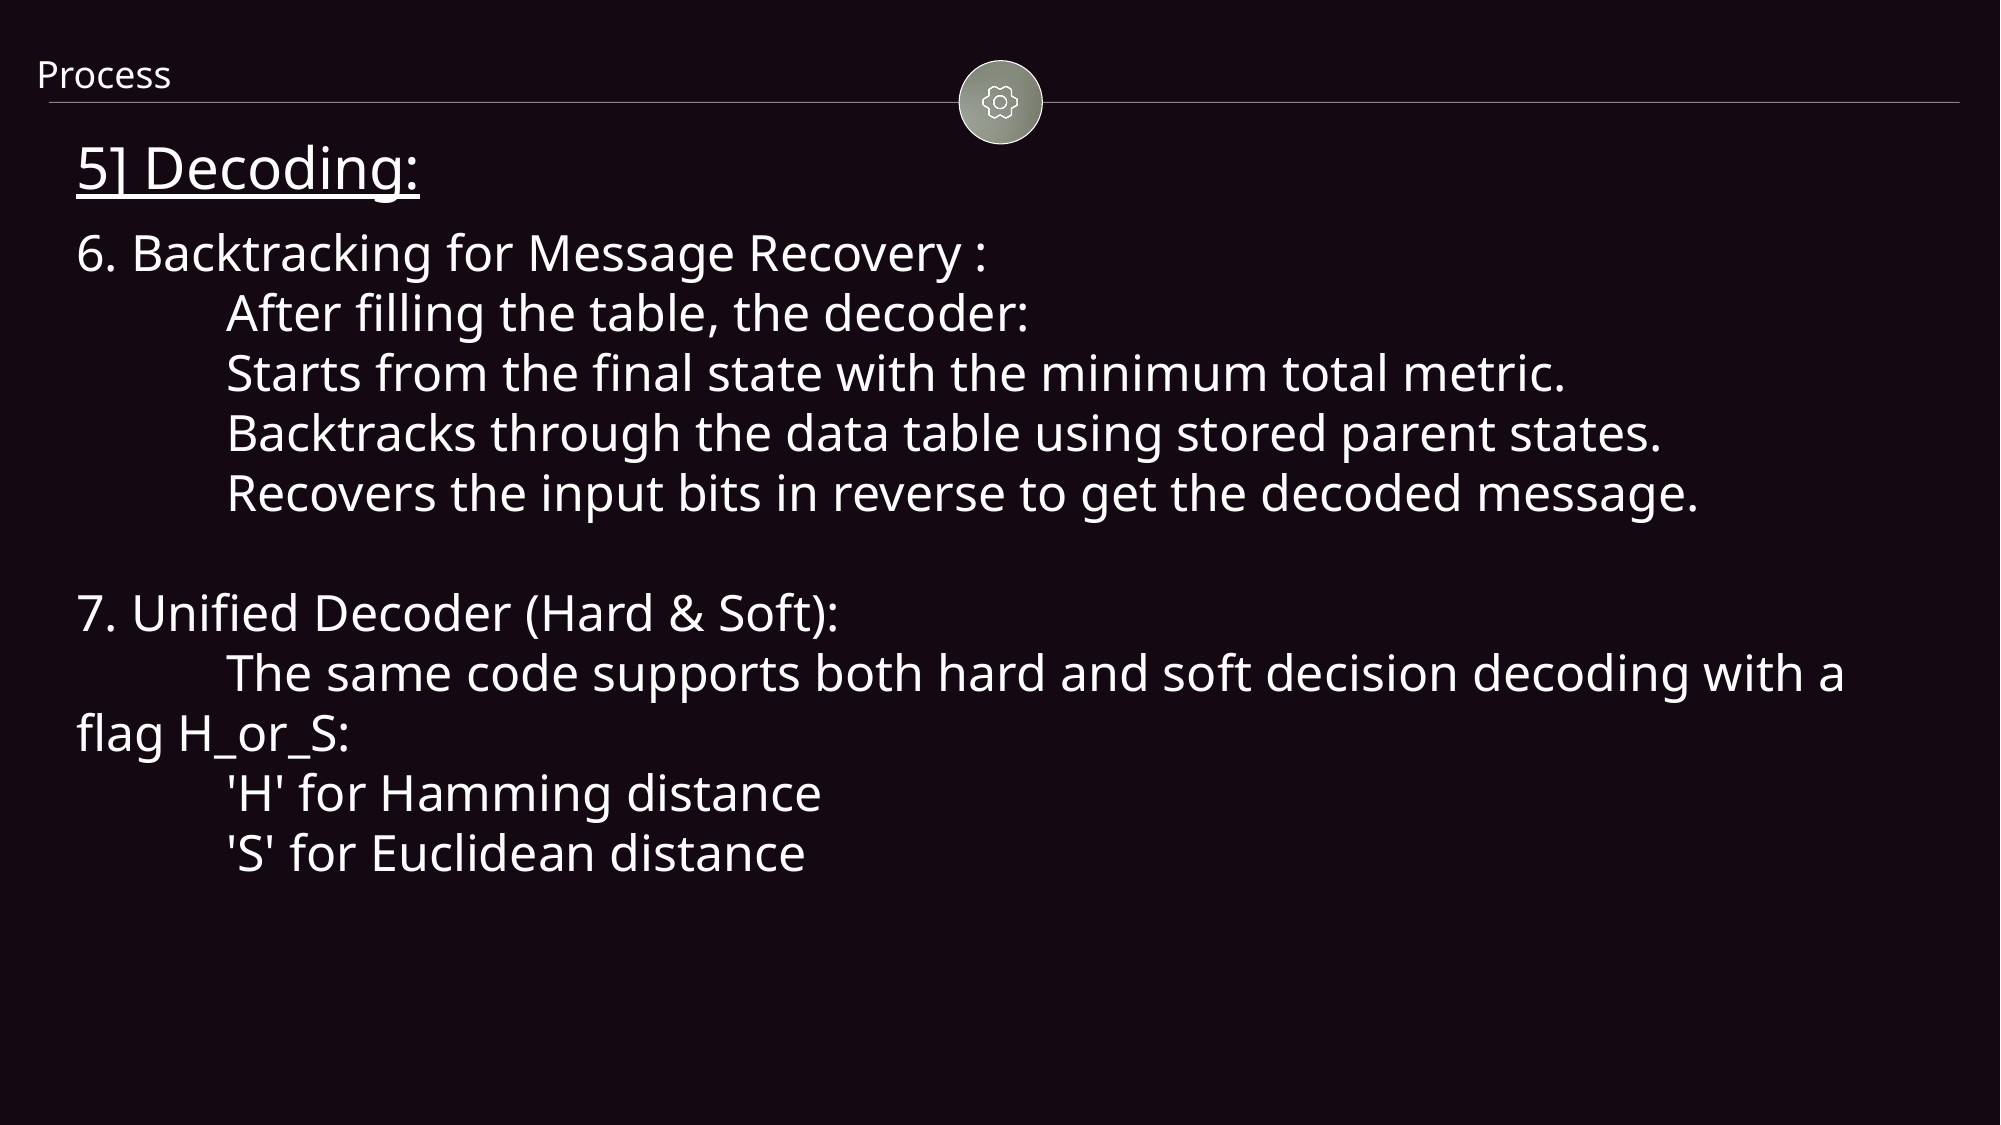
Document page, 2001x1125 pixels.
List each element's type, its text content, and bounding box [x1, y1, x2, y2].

text_box 5] Decoding: [61, 149, 2000, 206]
text_box Process [36, 66, 172, 94]
text_box 6. Backtracking for Message Recovery : After filling the table, the decoder: Starts from the final state with the minimum total metric. Backtracks through the data table using stored parent states. Recovers the input bits in reverse to get the decoded message. 7. Unified Decoder (Hard & Soft): The same code supports both hard and soft decision decoding with a flag H_or_S: 'H' for Hamming distance 'S' for Euclidean distance [61, 214, 1919, 890]
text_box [958, 60, 1043, 145]
